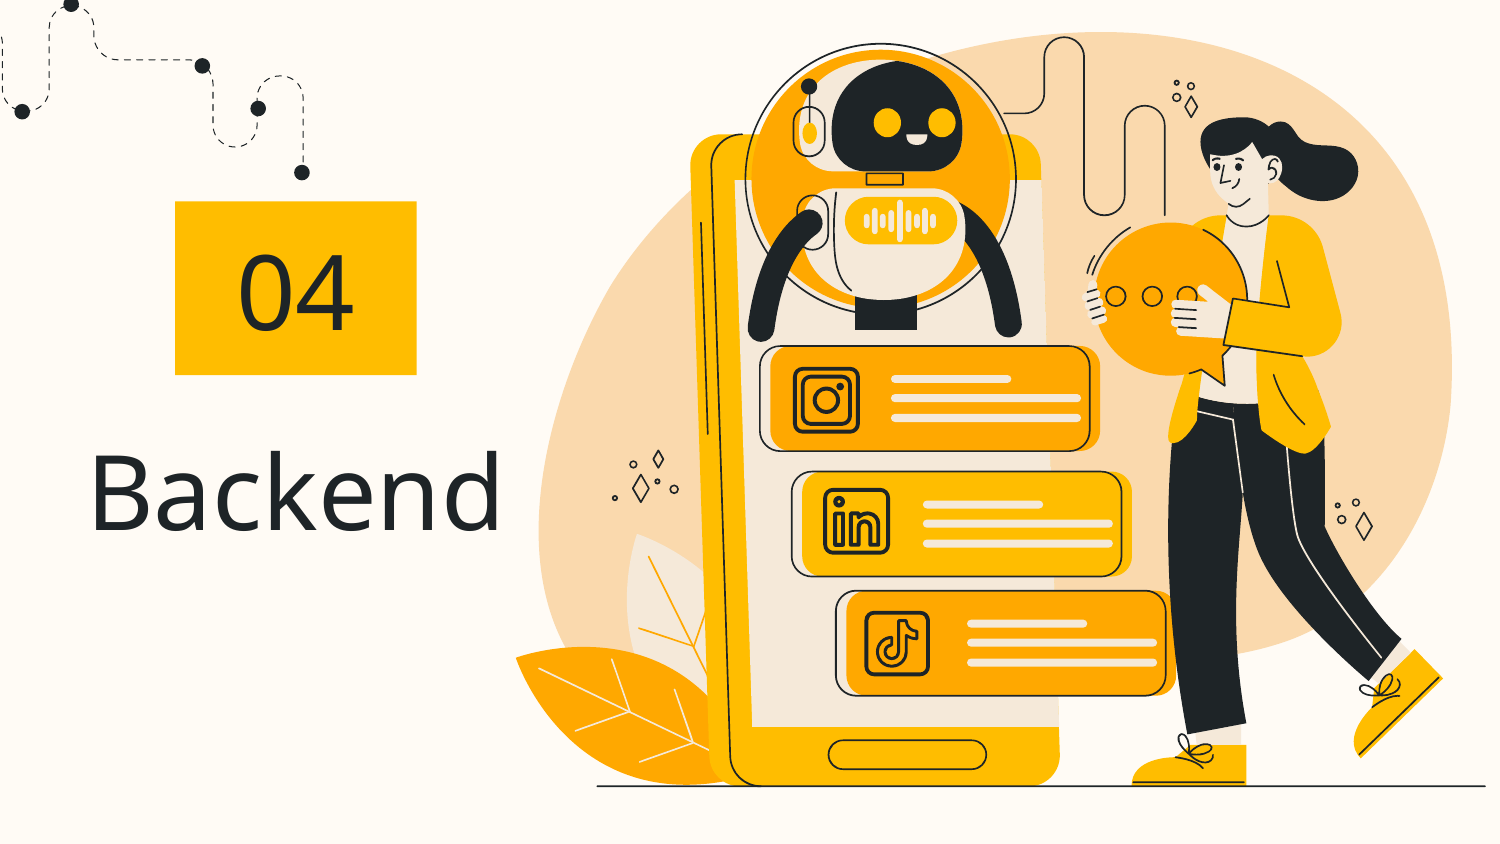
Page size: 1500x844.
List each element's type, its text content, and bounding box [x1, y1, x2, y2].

title 04 [175, 201, 417, 376]
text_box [499, 31, 1487, 788]
title Backend [37, 411, 494, 707]
